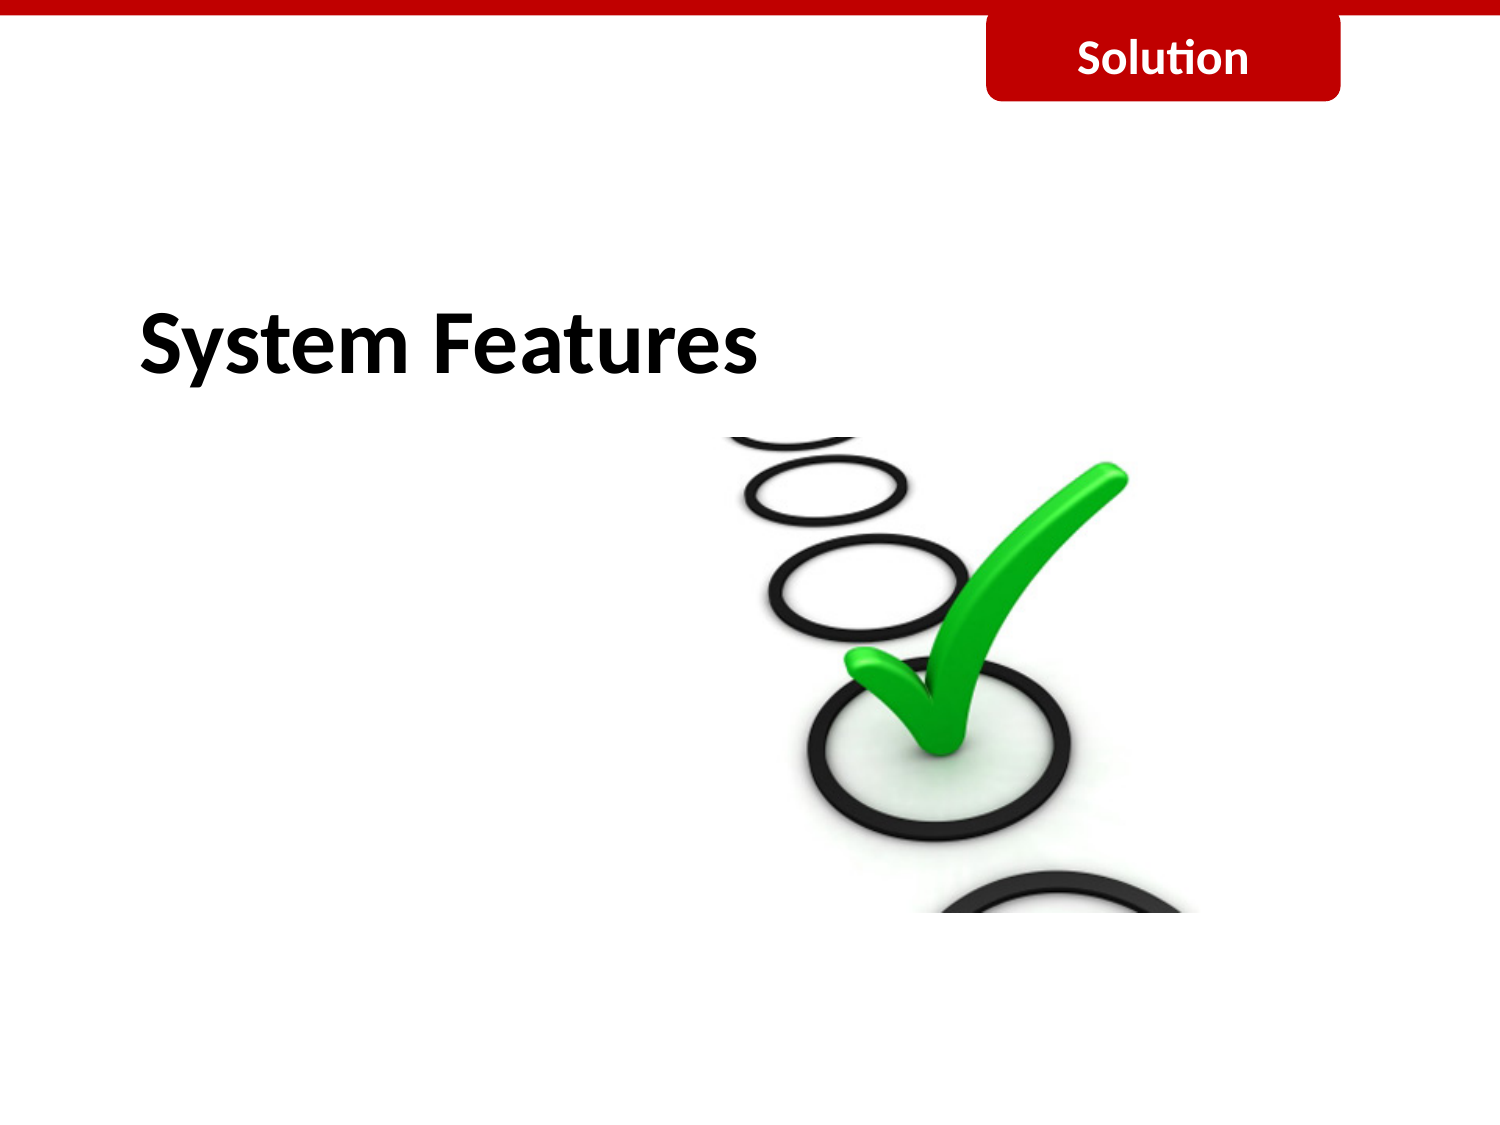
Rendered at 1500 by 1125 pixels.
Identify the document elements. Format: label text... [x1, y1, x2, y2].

text_box System Features [125, 274, 1125, 400]
text_box [0, 0, 1500, 17]
text_box Solution [984, 5, 1343, 104]
picture [199, 437, 1299, 913]
